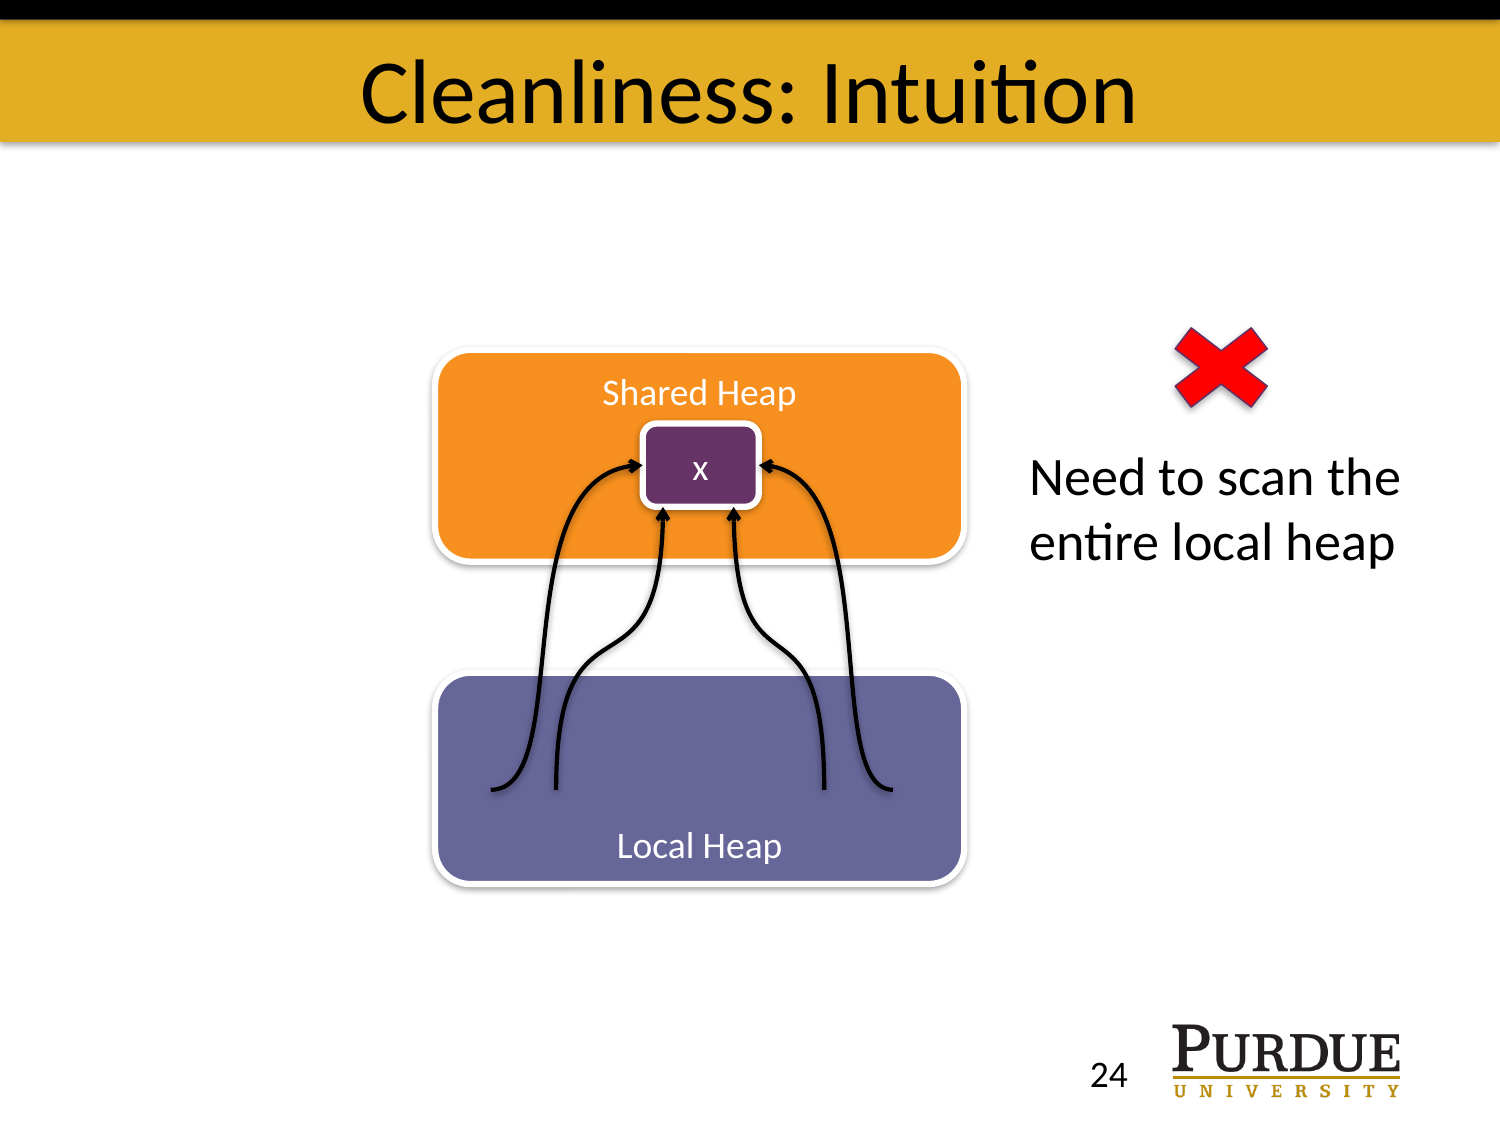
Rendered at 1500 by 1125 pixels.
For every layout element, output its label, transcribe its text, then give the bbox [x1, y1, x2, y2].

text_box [467, 594, 752, 703]
slide_number 24 [1074, 1042, 1425, 1103]
text_box Local Heap [431, 702, 968, 888]
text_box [404, 551, 730, 704]
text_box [734, 560, 989, 695]
text_box Shared Heap [431, 346, 968, 558]
title Cleanliness: Intuition [75, 19, 1425, 142]
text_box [1017, 311, 1426, 581]
text_box x [639, 420, 762, 510]
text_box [757, 602, 921, 694]
